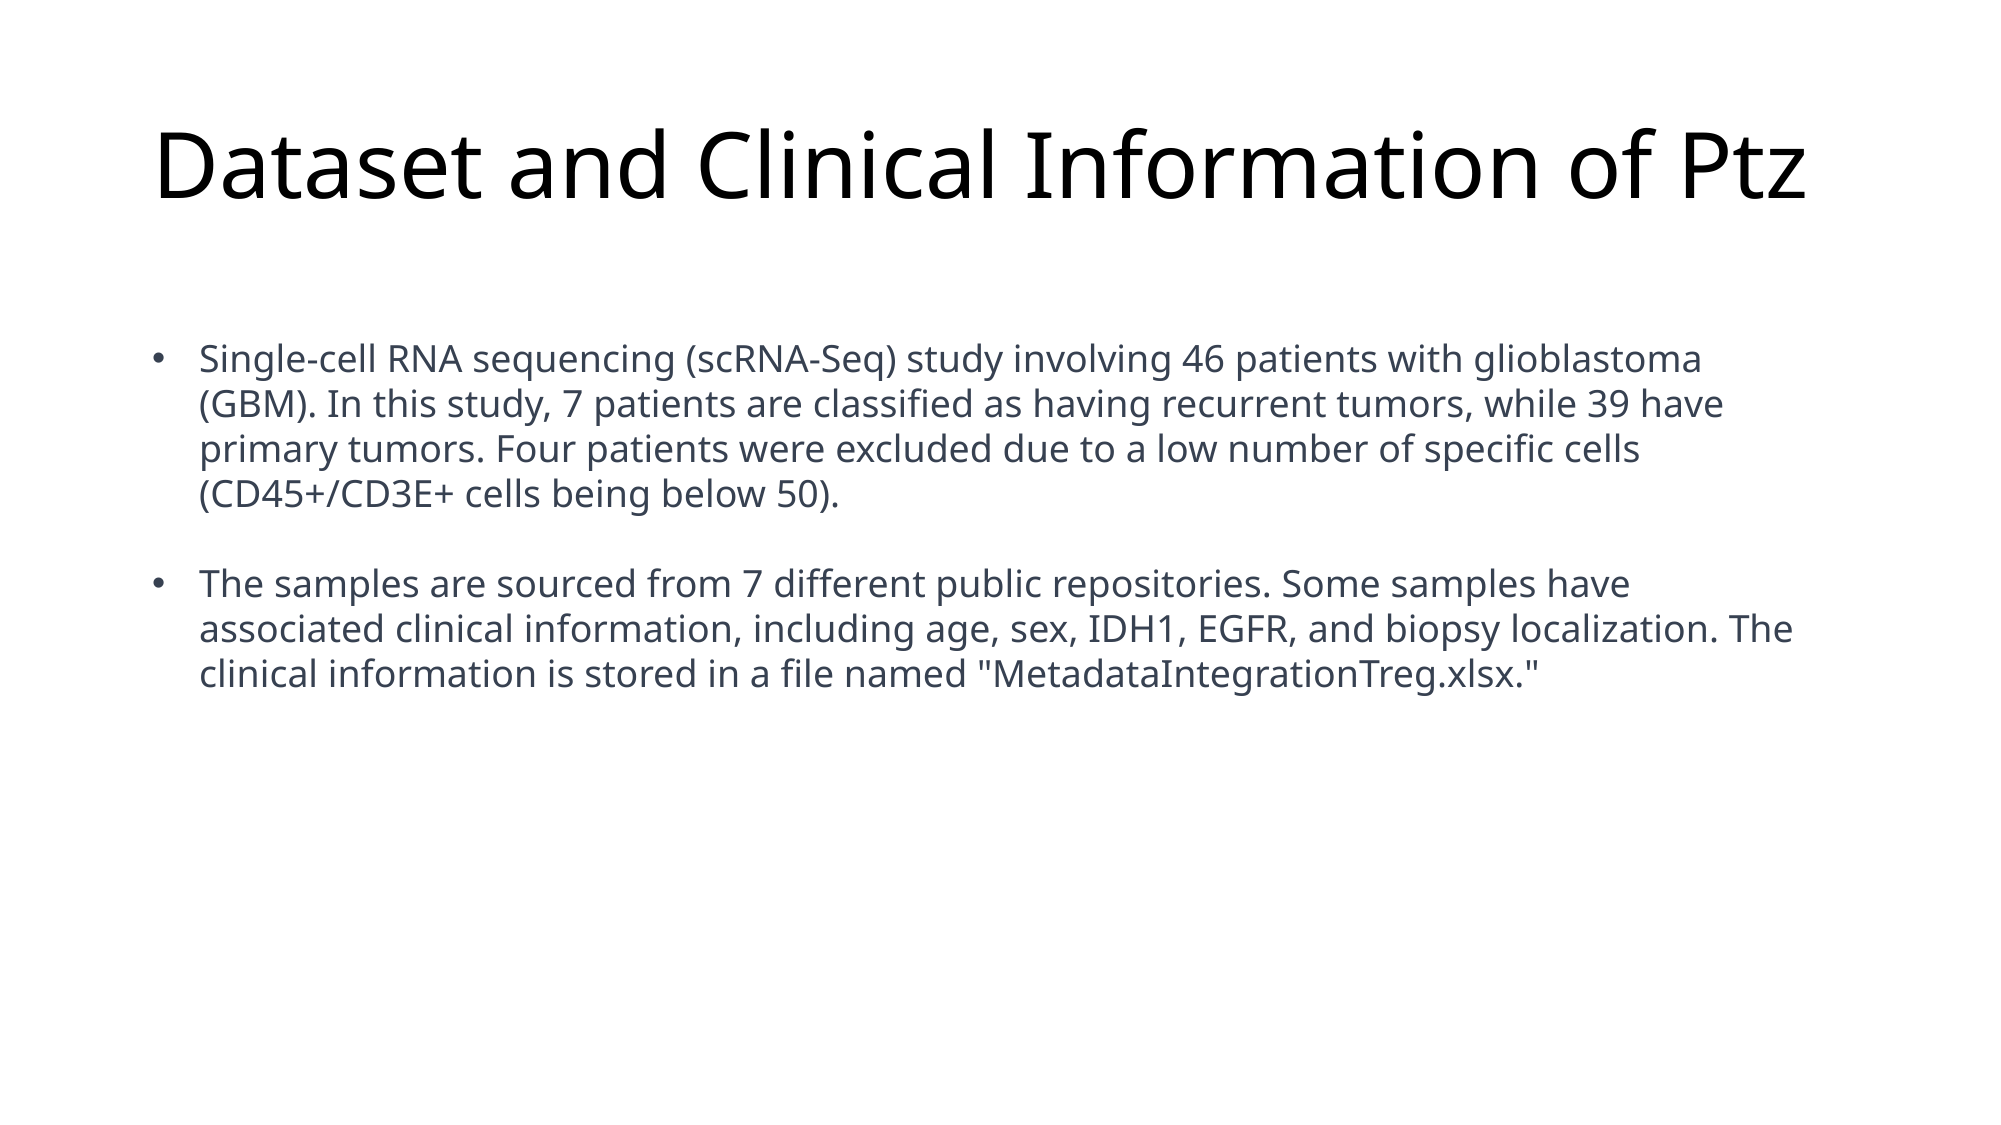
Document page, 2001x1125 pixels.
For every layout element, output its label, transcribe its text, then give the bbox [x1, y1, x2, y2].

title Dataset and Clinical Information of Ptz [137, 59, 1863, 278]
text_box Single-cell RNA sequencing (scRNA-Seq) study involving 46 patients with glioblastoma (GBM). In this study, 7 patients are classified as having recurrent tumors, while 39 have primary tumors. Four patients were excluded due to a low number of specific cells (CD45+/CD3E+ cells being below 50). The samples are sourced from 7 different public repositories. Some samples have associated clinical information, including age, sex, IDH1, EGFR, and biopsy localization. The clinical information is stored in a file named "MetadataIntegrationTreg.xlsx." [137, 327, 1818, 748]
